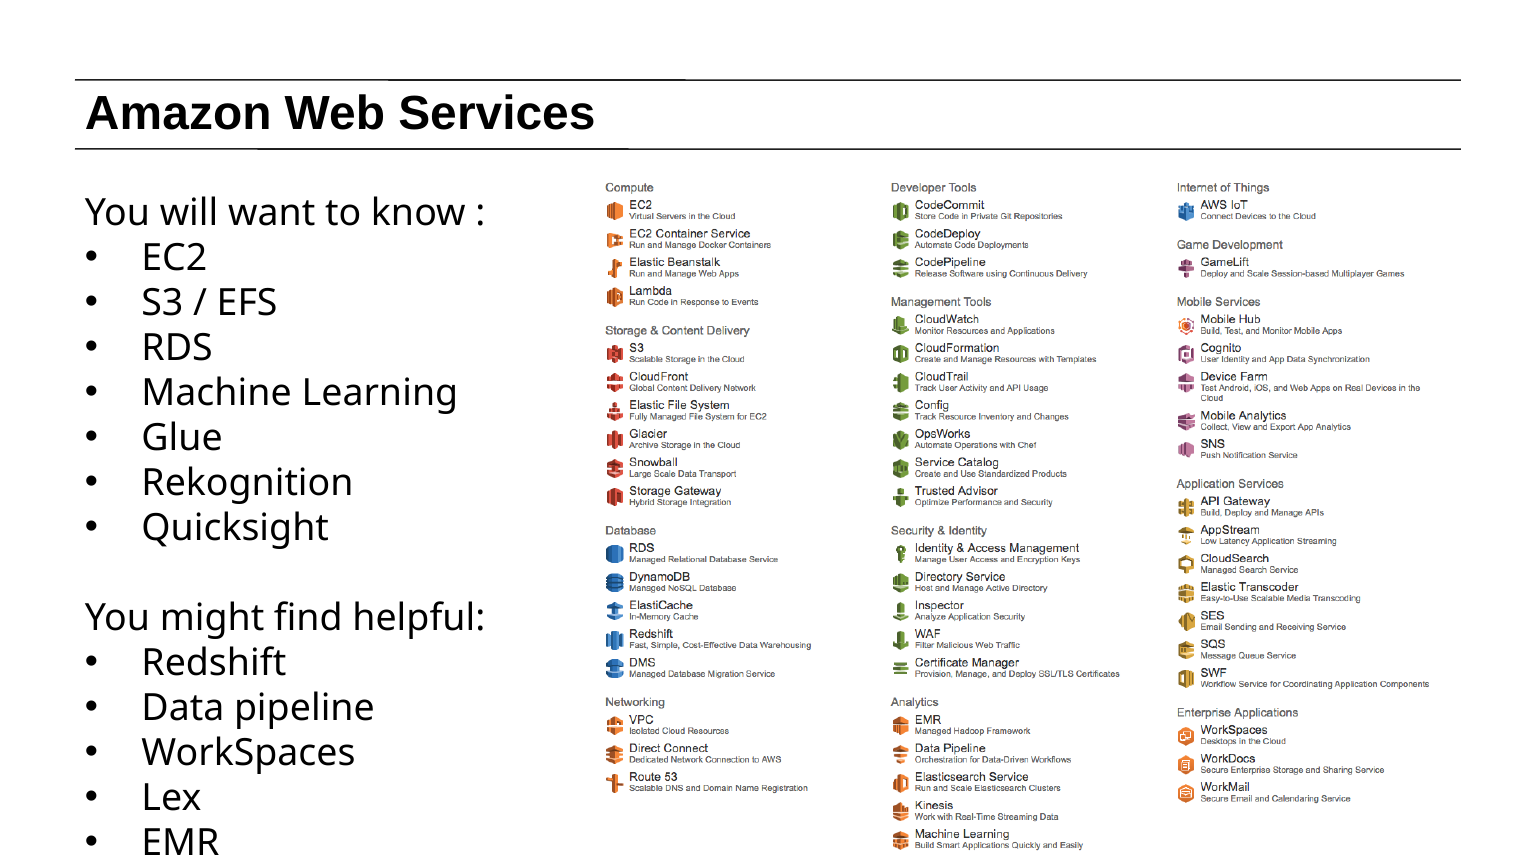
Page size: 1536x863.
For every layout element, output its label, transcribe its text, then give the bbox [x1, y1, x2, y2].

picture [592, 176, 1463, 863]
title Amazon Web Services [76, 82, 1369, 148]
text_box You will want to know : EC2 S3 / EFS RDS Machine Learning Glue Rekognition Quicksight You might find helpful: Redshift Data pipeline WorkSpaces Lex EMR [76, 179, 578, 863]
